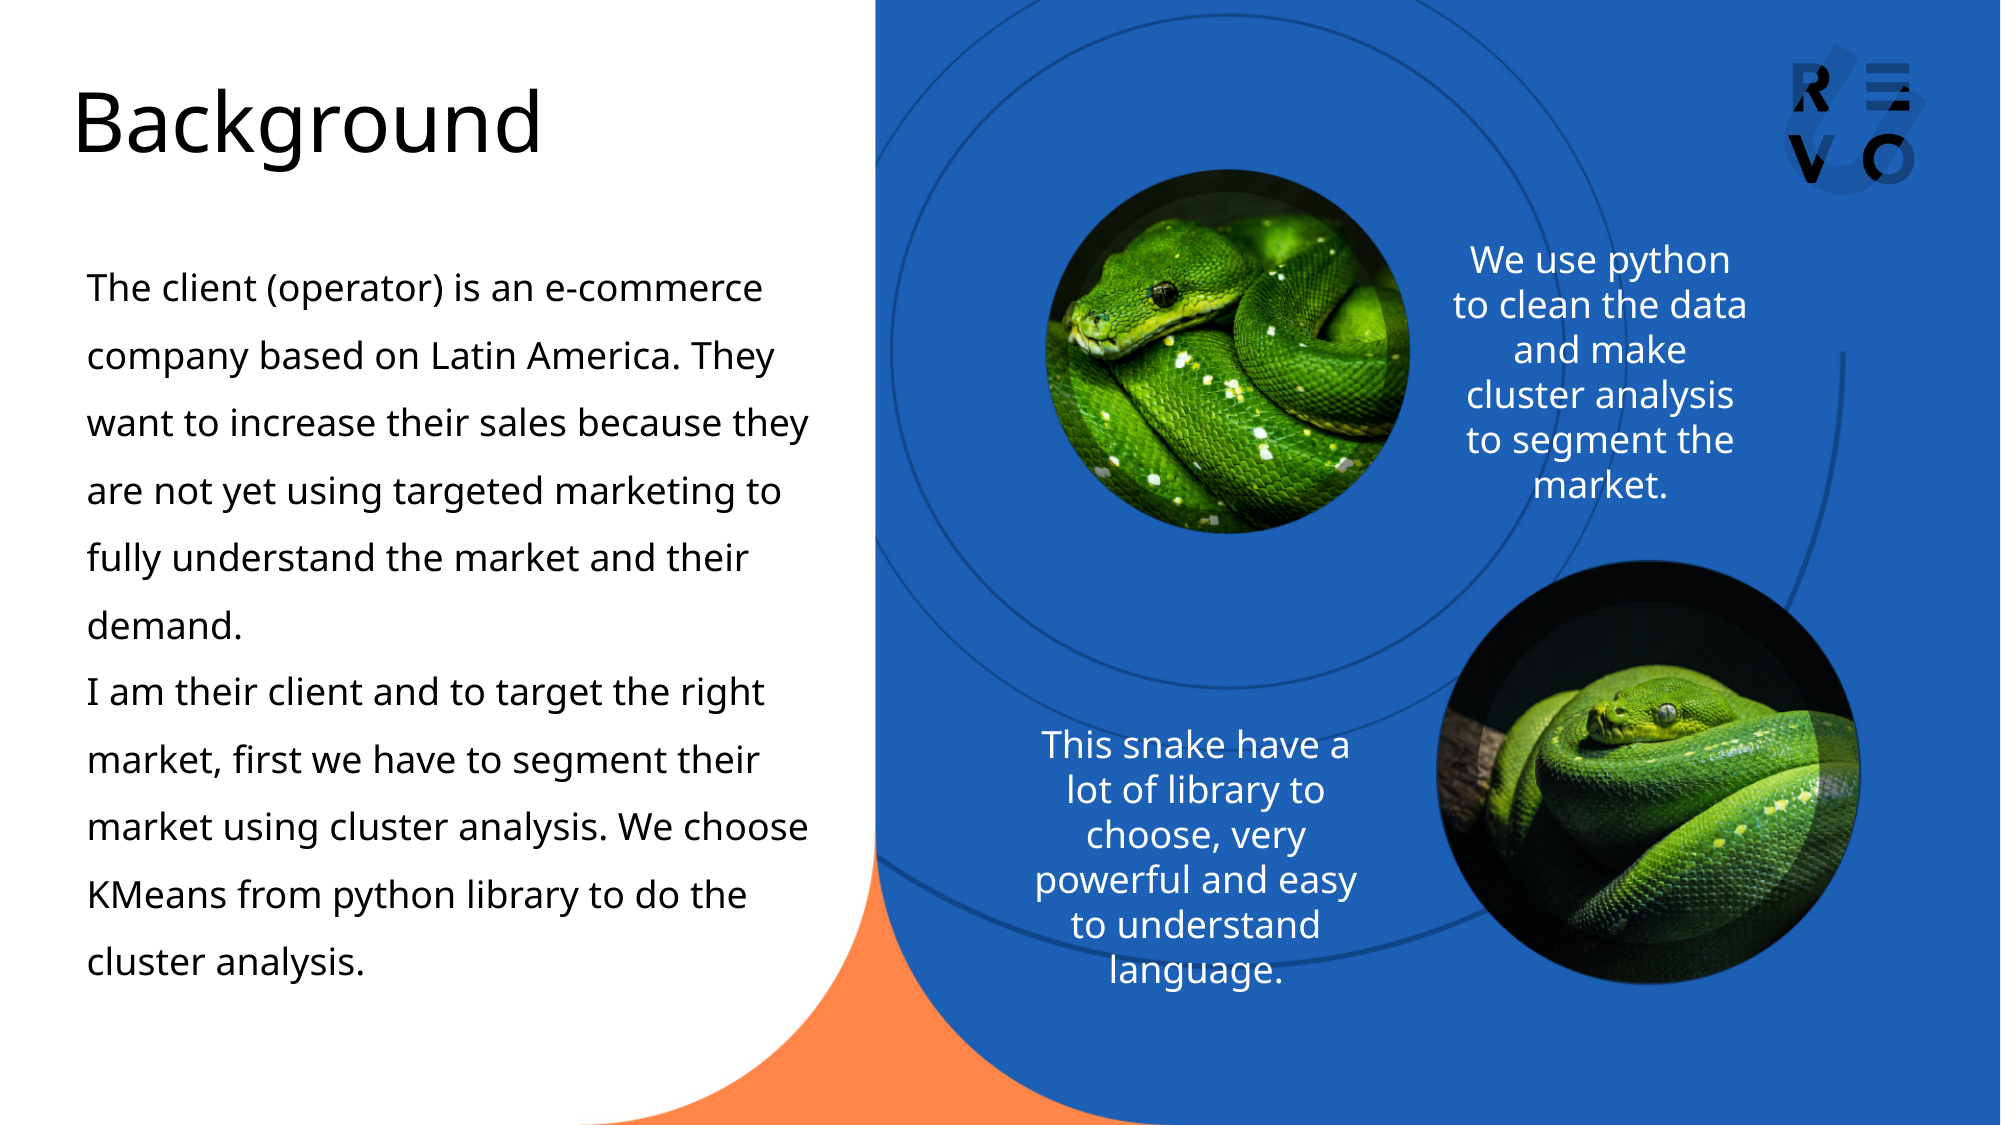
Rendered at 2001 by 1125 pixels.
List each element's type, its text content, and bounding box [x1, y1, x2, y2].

text_box This snake have a lot of library to choose, very powerful and easy to understand language. [999, 713, 1393, 999]
text_box The client (operator) is an e-commerce company based on Latin America. They want to increase their sales because they are not yet using targeted marketing to fully understand the market and their demand. [71, 234, 849, 638]
text_box We use python to clean the data and make cluster analysis to segment the market. [1436, 228, 1765, 514]
text_box Background [56, 42, 870, 178]
picture [0, 0, 2001, 1125]
text_box I am their client and to target the right market, first we have to segment their market using cluster analysis. We choose KMeans from python library to do the cluster analysis. [71, 638, 849, 991]
